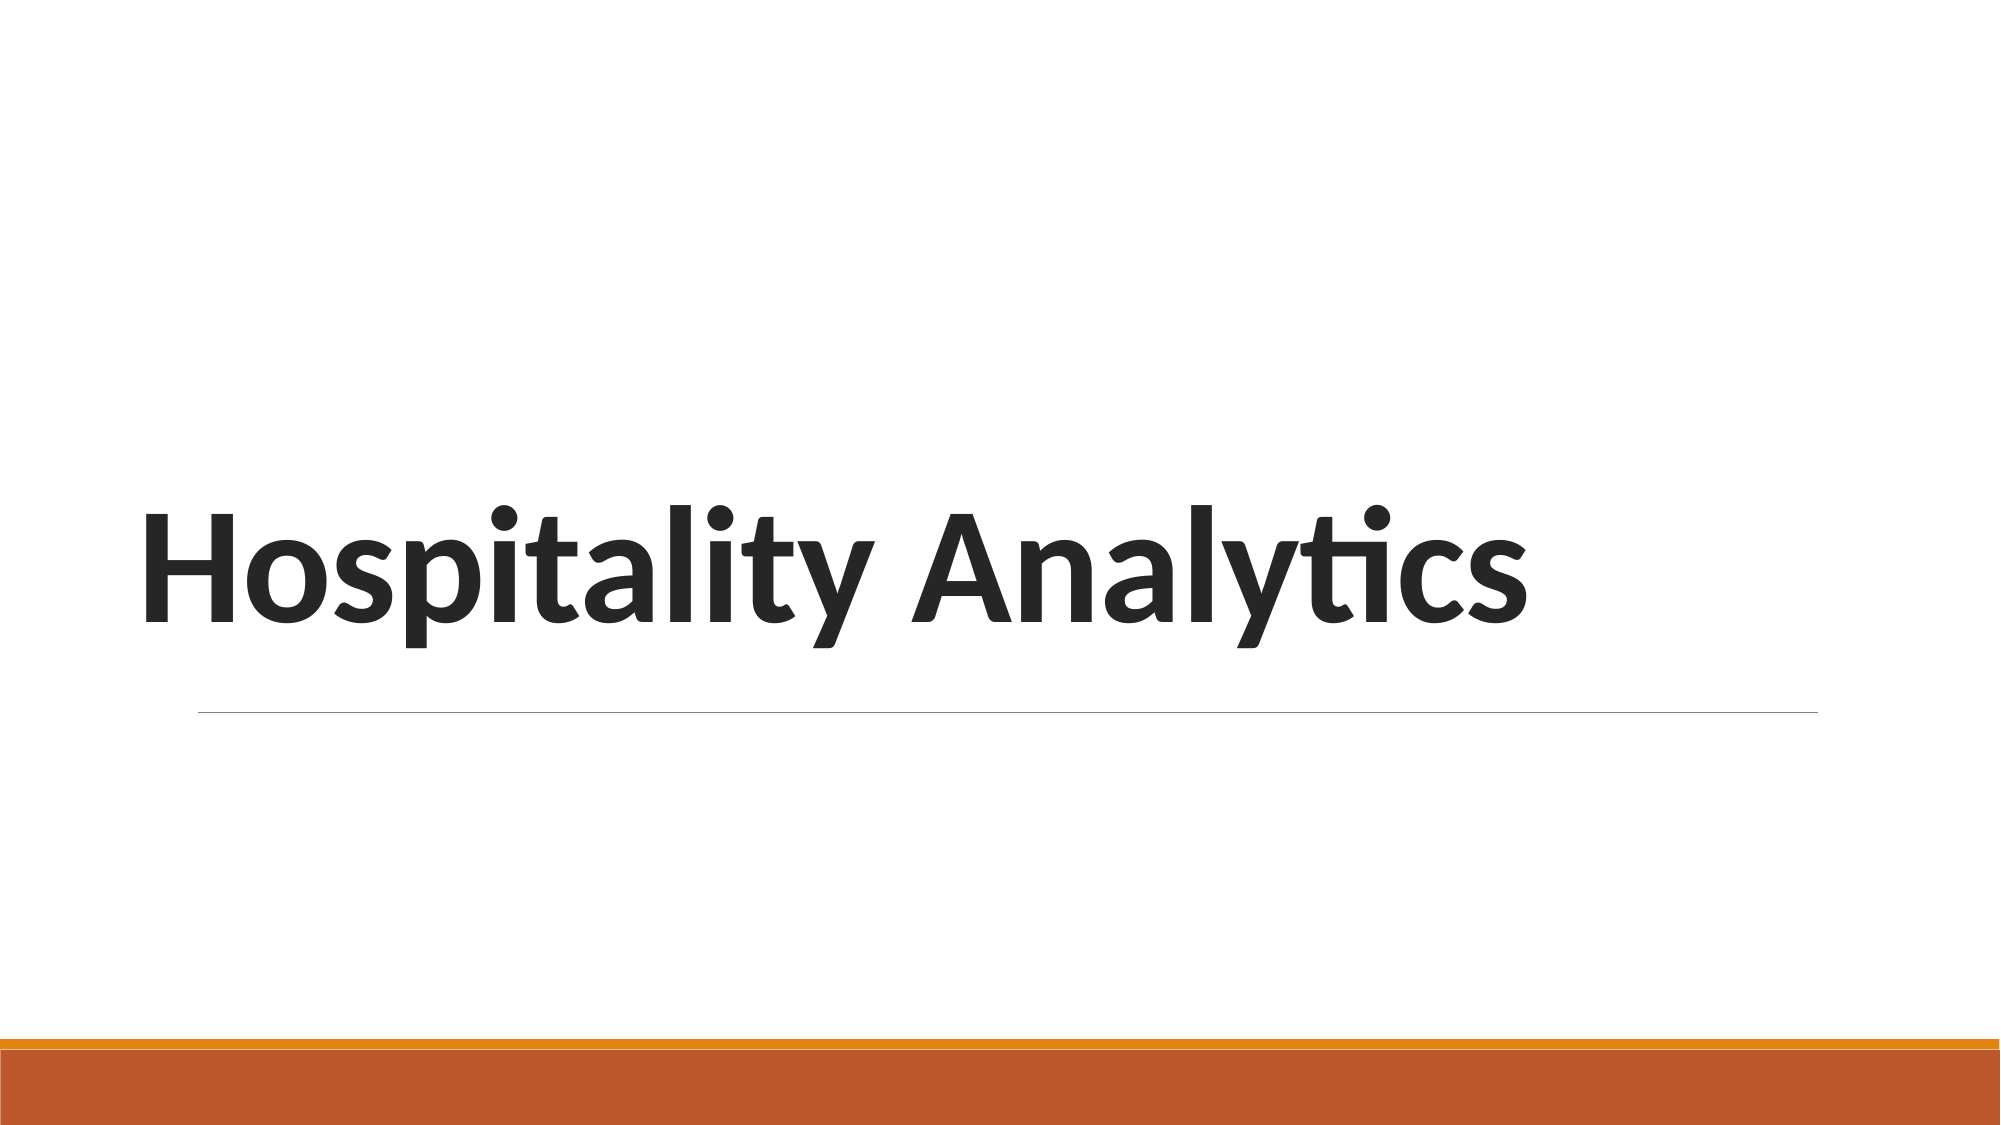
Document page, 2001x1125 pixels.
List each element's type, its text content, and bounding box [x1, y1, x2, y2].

title Hospitality Analytics [122, 265, 1567, 665]
